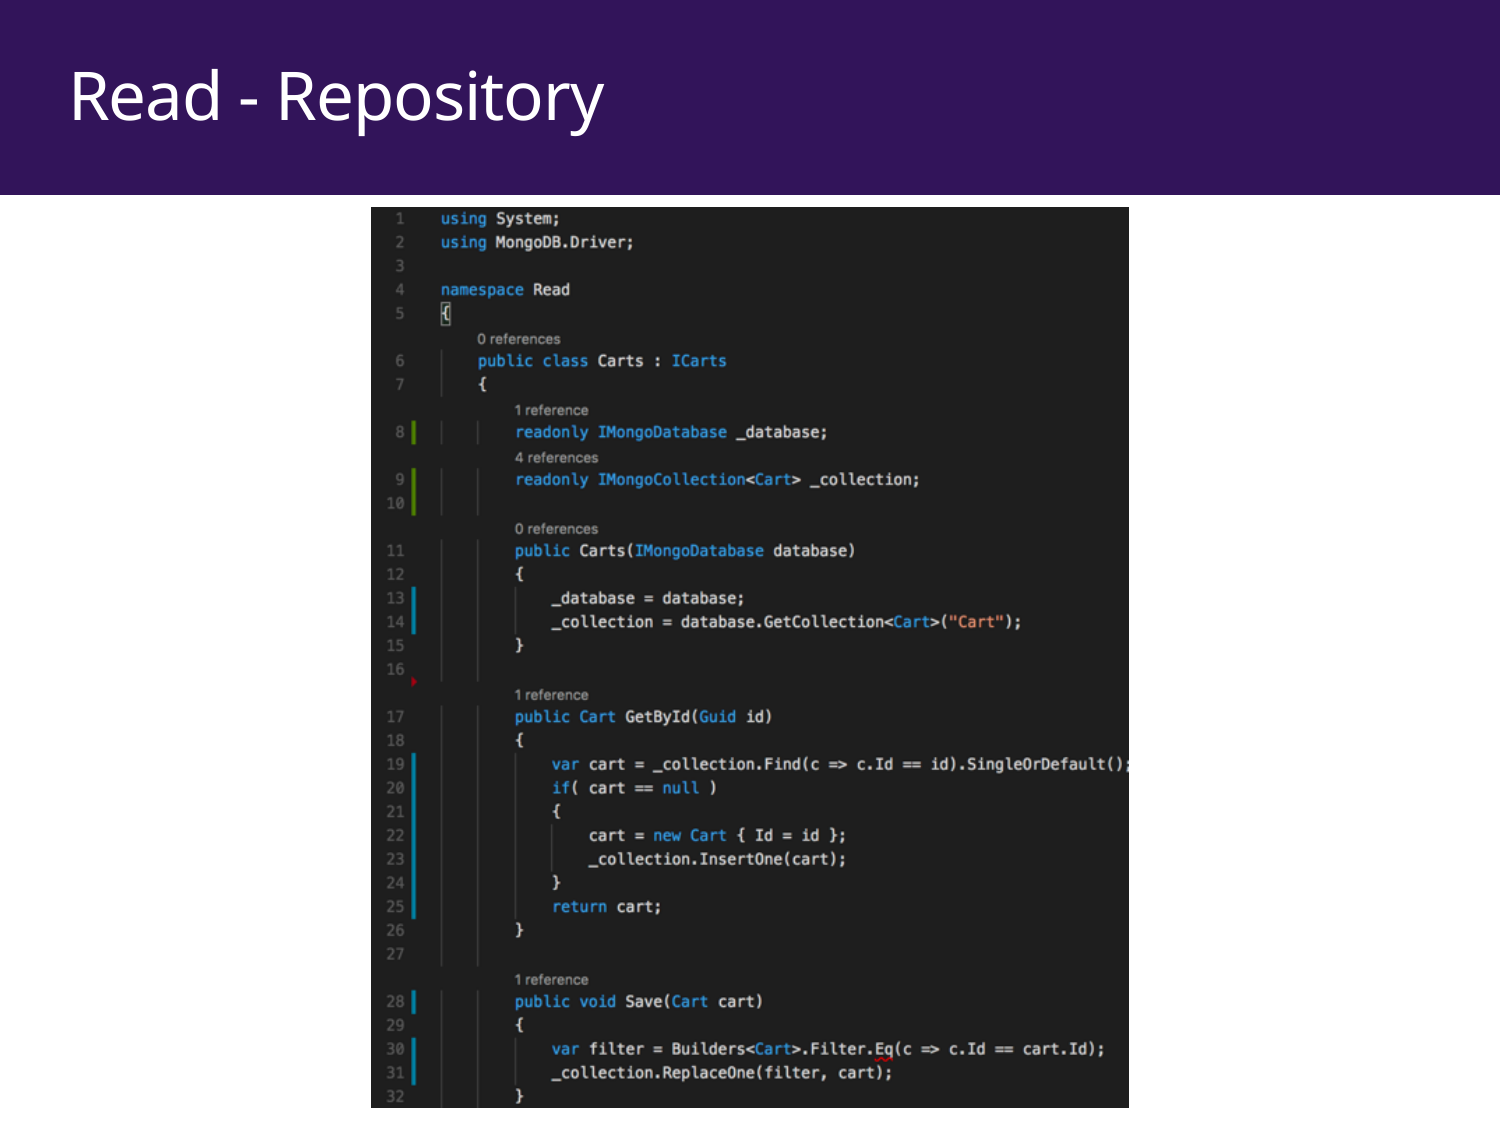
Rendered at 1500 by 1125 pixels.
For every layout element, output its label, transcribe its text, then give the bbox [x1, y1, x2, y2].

picture [371, 207, 1129, 1108]
title Read - Repository [44, 47, 1456, 196]
